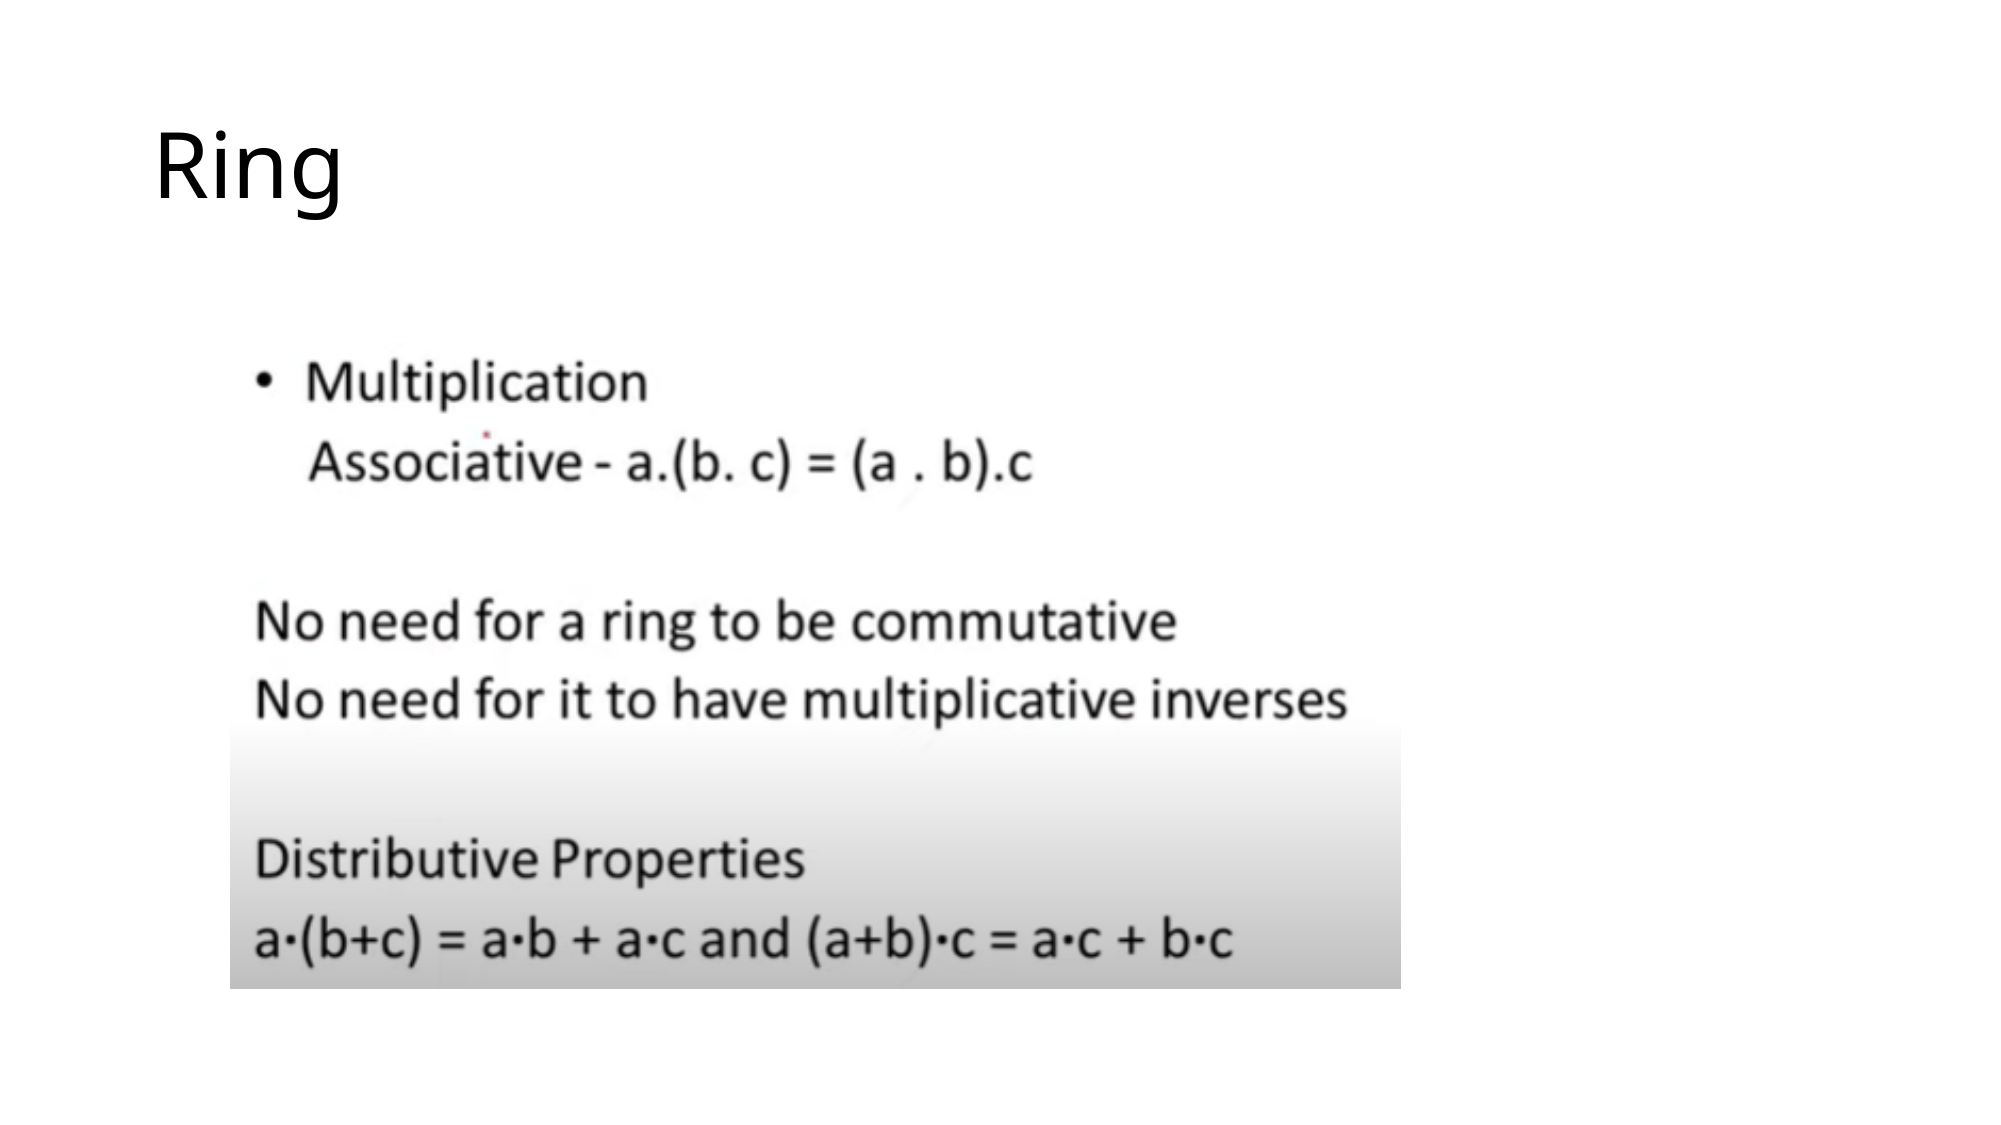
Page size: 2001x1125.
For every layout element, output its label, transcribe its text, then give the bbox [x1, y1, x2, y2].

title Ring [137, 59, 1863, 278]
picture [230, 335, 1401, 989]
